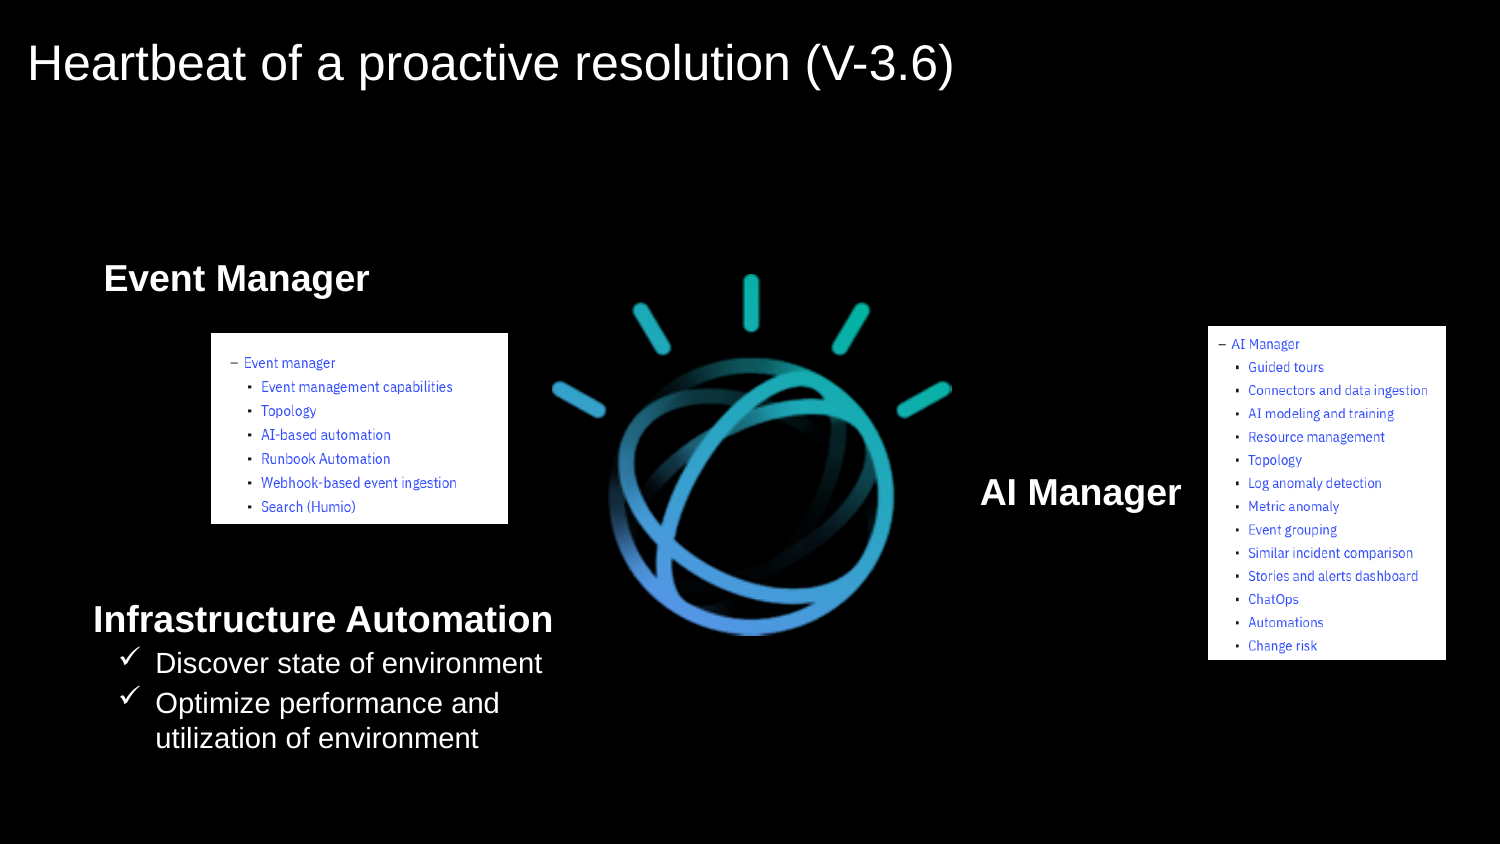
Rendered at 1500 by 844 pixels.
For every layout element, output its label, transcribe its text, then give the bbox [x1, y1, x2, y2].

picture [1207, 326, 1446, 660]
text_box AI Manager [957, 420, 1202, 567]
picture [211, 333, 508, 524]
picture [551, 274, 952, 636]
text_box Heartbeat of a proactive resolution (V-3.6) [26, 36, 1297, 169]
text_box Event Manager [61, 144, 498, 408]
text_box Infrastructure Automation Discover state of environment Optimize performance and utilization of environment [61, 543, 556, 807]
